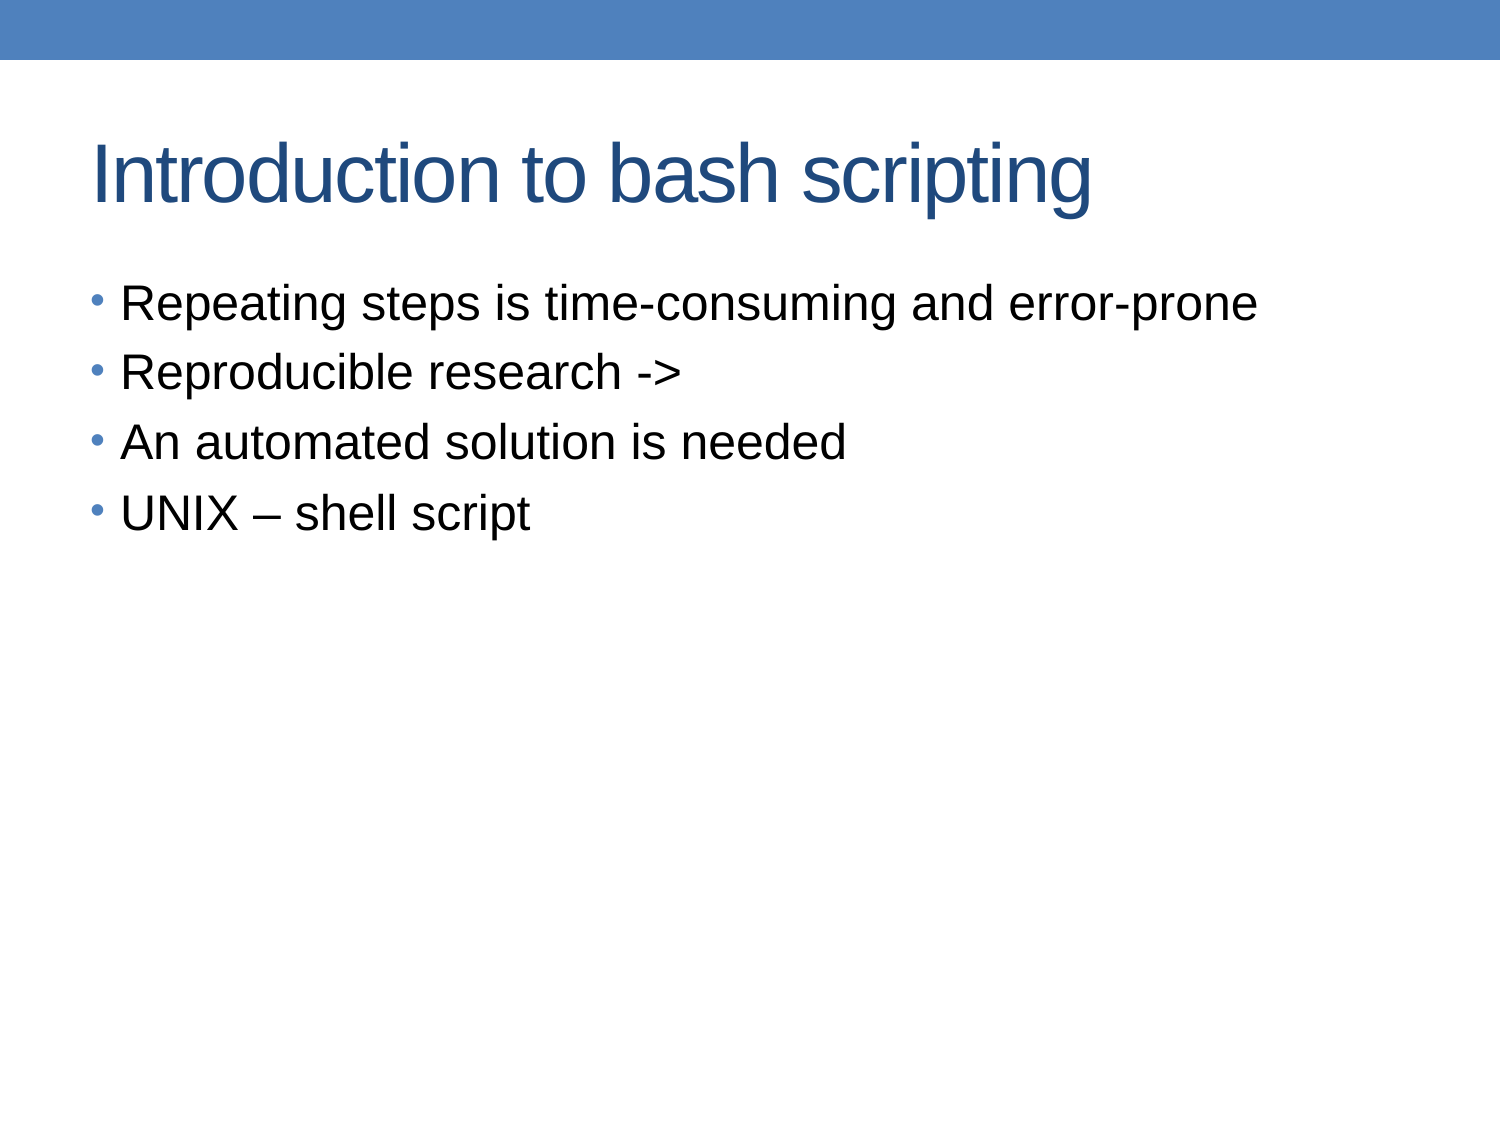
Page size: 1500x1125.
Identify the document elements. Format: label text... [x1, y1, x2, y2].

list Repeating steps is time-consuming and error-prone Reproducible research -> An automated solution is needed UNIX – shell script [75, 262, 1425, 1063]
title Introduction to bash scripting [75, 87, 1425, 250]
